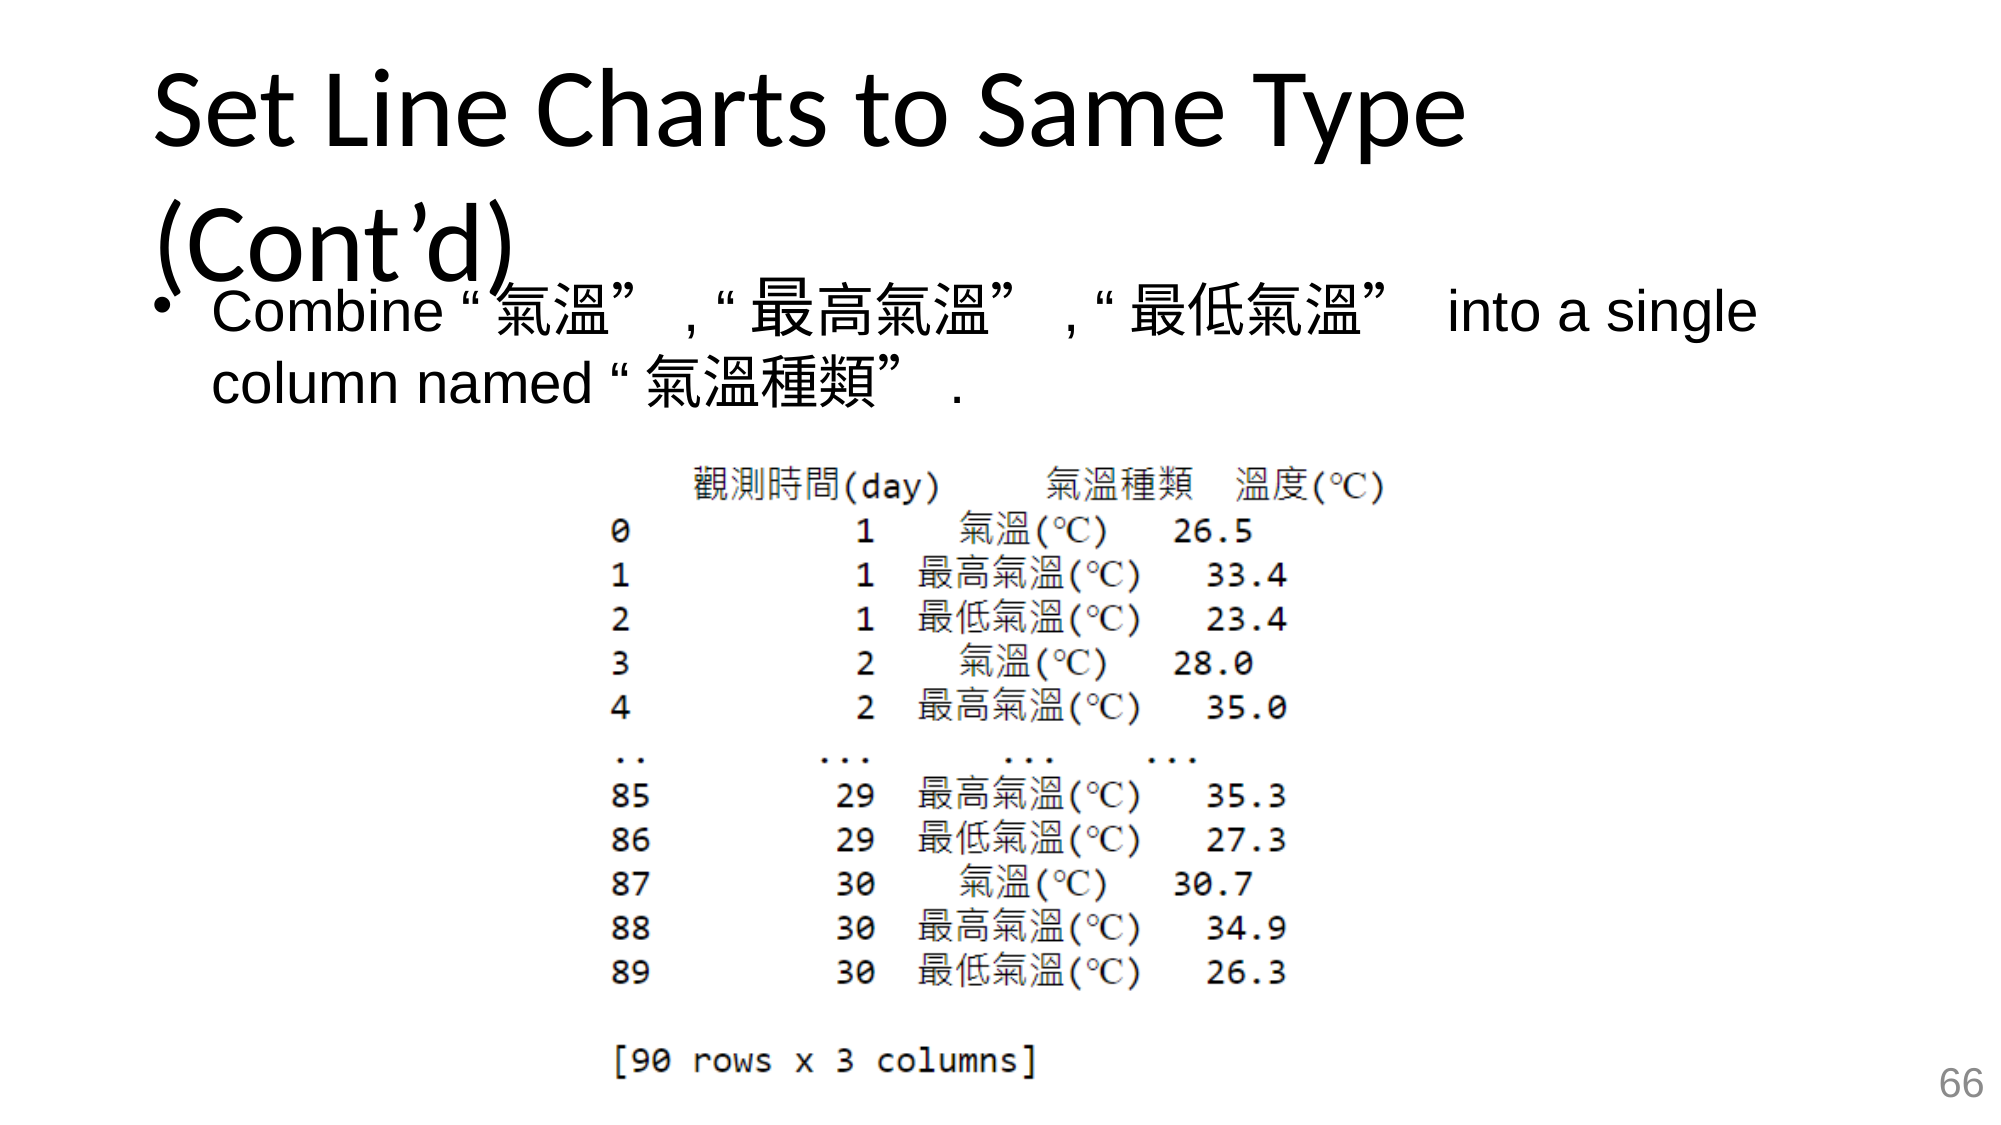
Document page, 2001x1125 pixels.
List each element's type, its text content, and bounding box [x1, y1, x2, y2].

slide_number 66 [1550, 1050, 2000, 1111]
title Set Line Charts to Same Type (Cont’d) [137, 59, 1863, 257]
list Combine “氣溫”, “最高氣溫”, “最低氣溫” into a single column named “氣溫種類”. [137, 257, 1863, 971]
picture [537, 451, 1463, 1103]
